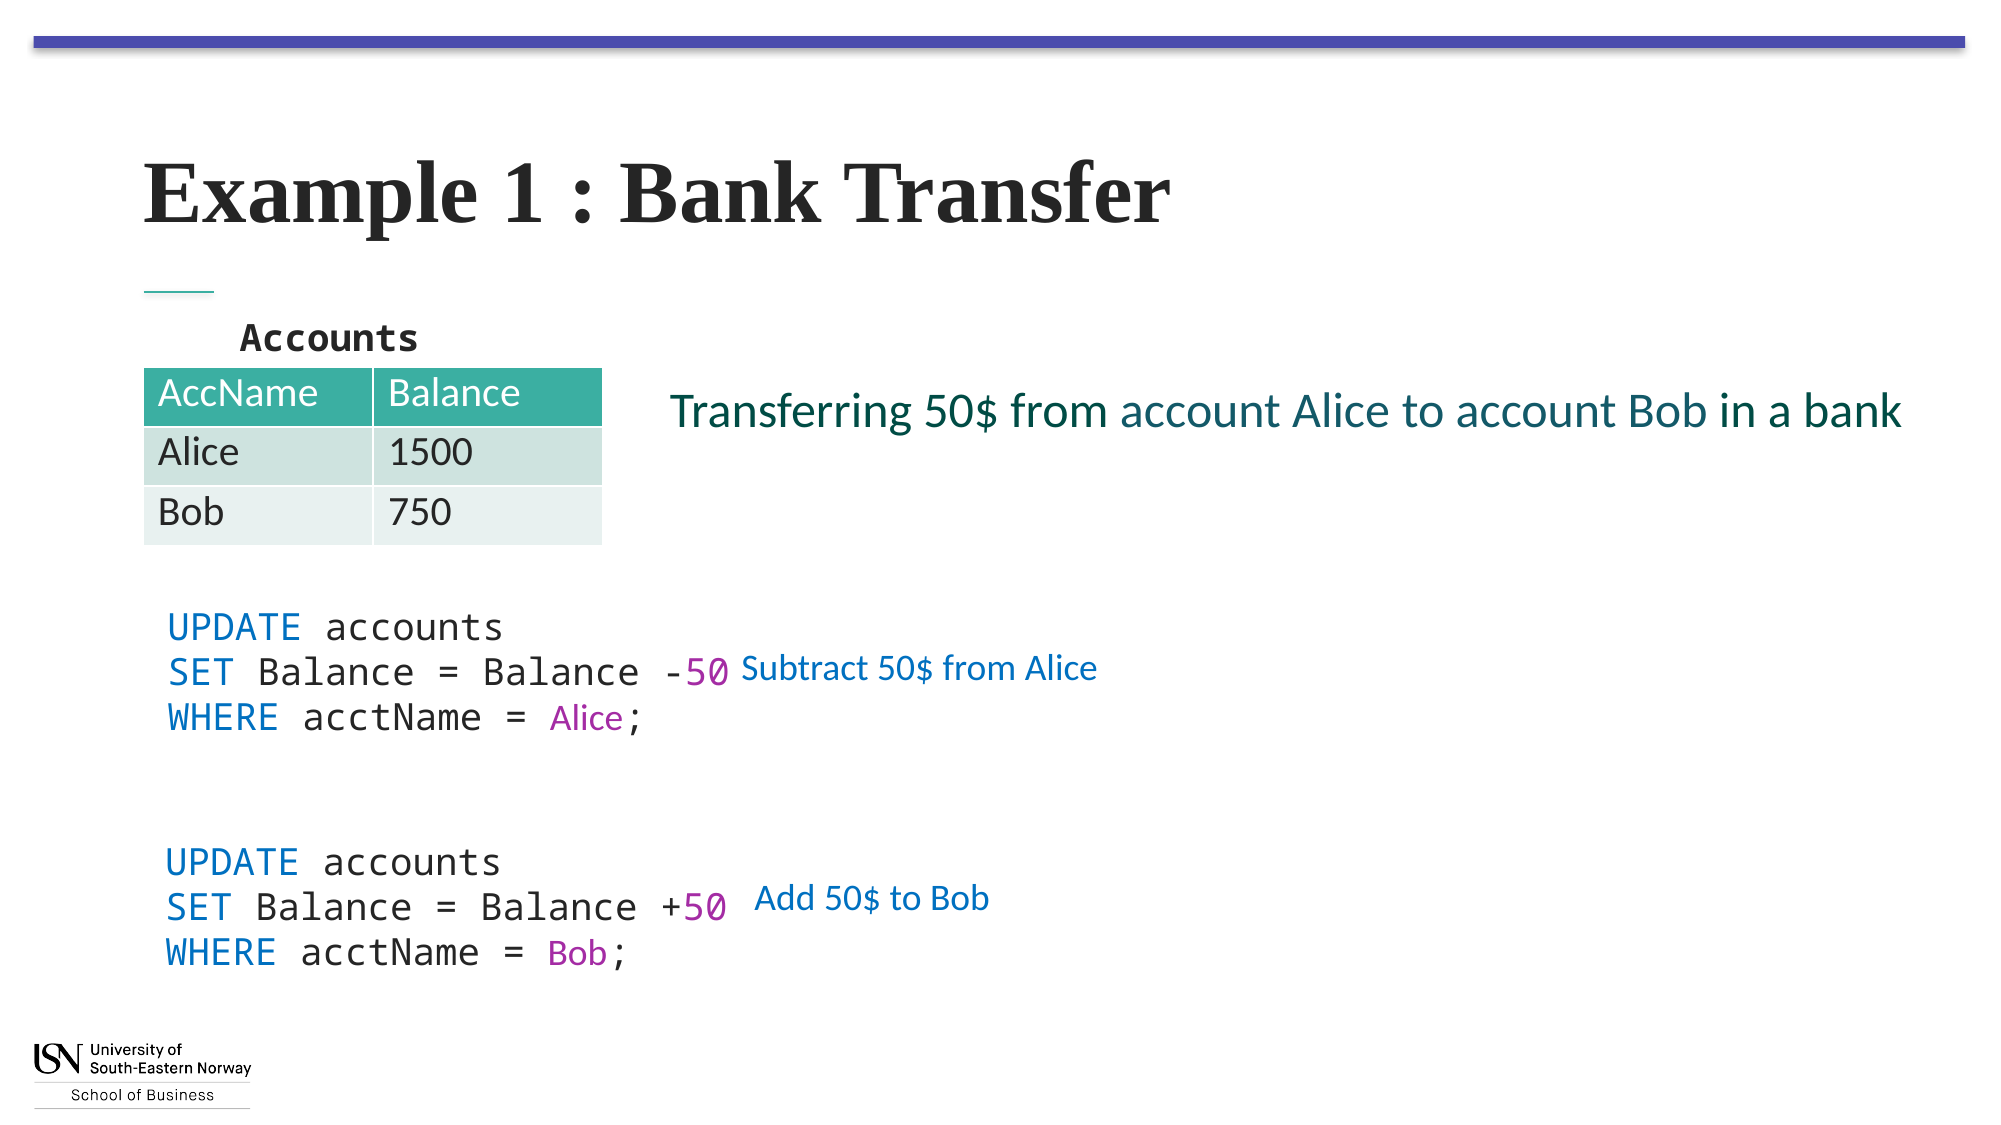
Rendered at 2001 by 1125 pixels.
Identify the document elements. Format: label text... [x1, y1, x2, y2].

table_cell 750 [374, 487, 602, 545]
table_cell Bob [144, 487, 372, 545]
text_box Add 50$ to Bob [739, 865, 1006, 926]
picture [16, 1025, 274, 1125]
text_box UPDATE accounts SET Balance = Balance -50 WHERE acctName = Alice; [152, 595, 1153, 746]
table_header Balance [374, 368, 602, 426]
text_box UPDATE accounts SET Balance = Balance +50 WHERE acctName = Bob; [150, 830, 1151, 981]
table_header AccName [144, 368, 372, 426]
text_box Transferring 50$ from account Alice to account Bob in a bank [655, 370, 1919, 446]
table_cell 1500 [374, 428, 602, 485]
table_cell Alice [144, 428, 372, 485]
text_box Accounts [224, 306, 457, 367]
title Example 1 : Bank Transfer [143, 93, 1885, 282]
text_box Subtract 50$ from Alice [726, 636, 1114, 696]
